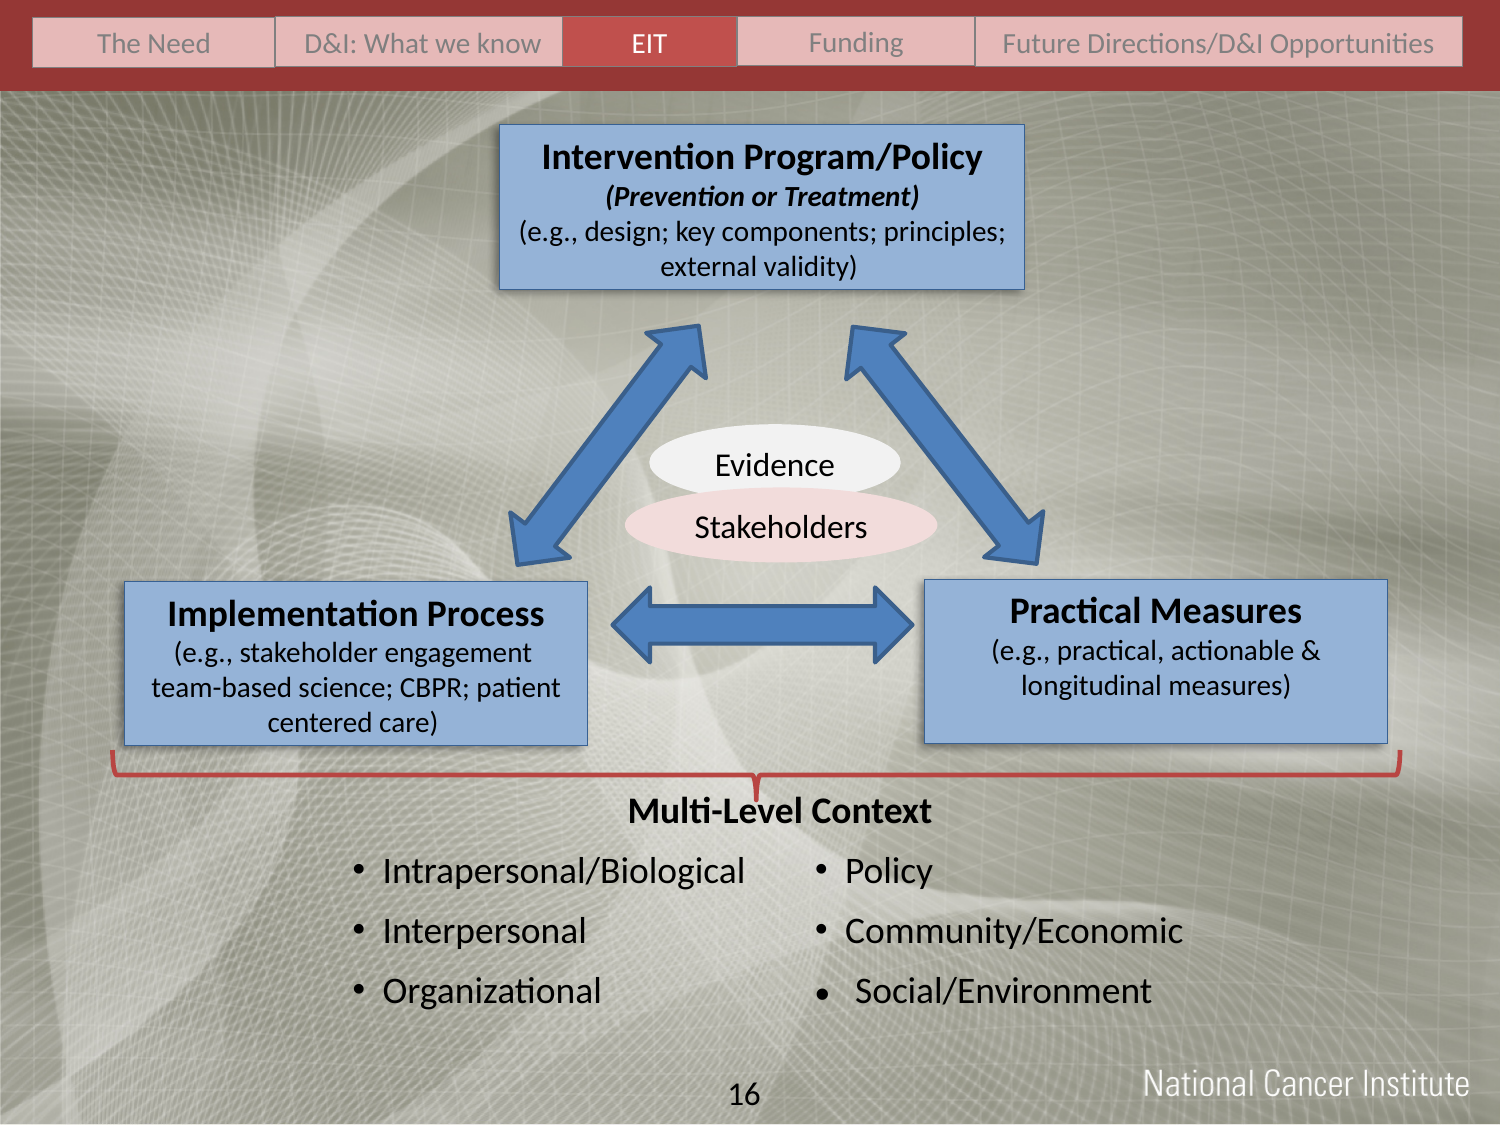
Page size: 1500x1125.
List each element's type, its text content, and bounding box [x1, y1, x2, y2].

text_box [0, 0, 1500, 91]
text_box Intervention Program/Policy (Prevention or Treatment) (e.g., design; key components; principles; external validity) [499, 124, 1025, 290]
text_box [844, 324, 1046, 566]
text_box EIT [562, 16, 737, 67]
text_box D&I: What we know [275, 16, 562, 67]
text_box The Need [32, 17, 275, 68]
table_cell Organizational [338, 968, 800, 1028]
text_box Practical Measures (e.g., practical, actionable & longitudinal measures) [924, 579, 1388, 744]
picture [0, 91, 1500, 1125]
text_box Future Directions/D&I Opportunities [975, 16, 1463, 67]
table_cell Intrapersonal/Biological [338, 848, 800, 908]
table_cell Community/Economic [800, 908, 1222, 968]
table_cell Social/Environment [800, 968, 1222, 1028]
text_box Stakeholders [624, 487, 938, 563]
text_box Funding [737, 16, 975, 66]
text_box [508, 323, 709, 567]
text_box Evidence [650, 424, 901, 493]
text_box [112, 750, 1401, 788]
text_box [610, 585, 914, 665]
text_box Implementation Process (e.g., stakeholder engagement team-based science; CBPR; patient centered care) [124, 581, 588, 746]
table_cell Policy [800, 848, 1222, 908]
text_box 16 [712, 1065, 788, 1125]
table_header Multi-Level Context [338, 788, 1222, 848]
table_cell Interpersonal [338, 908, 800, 968]
